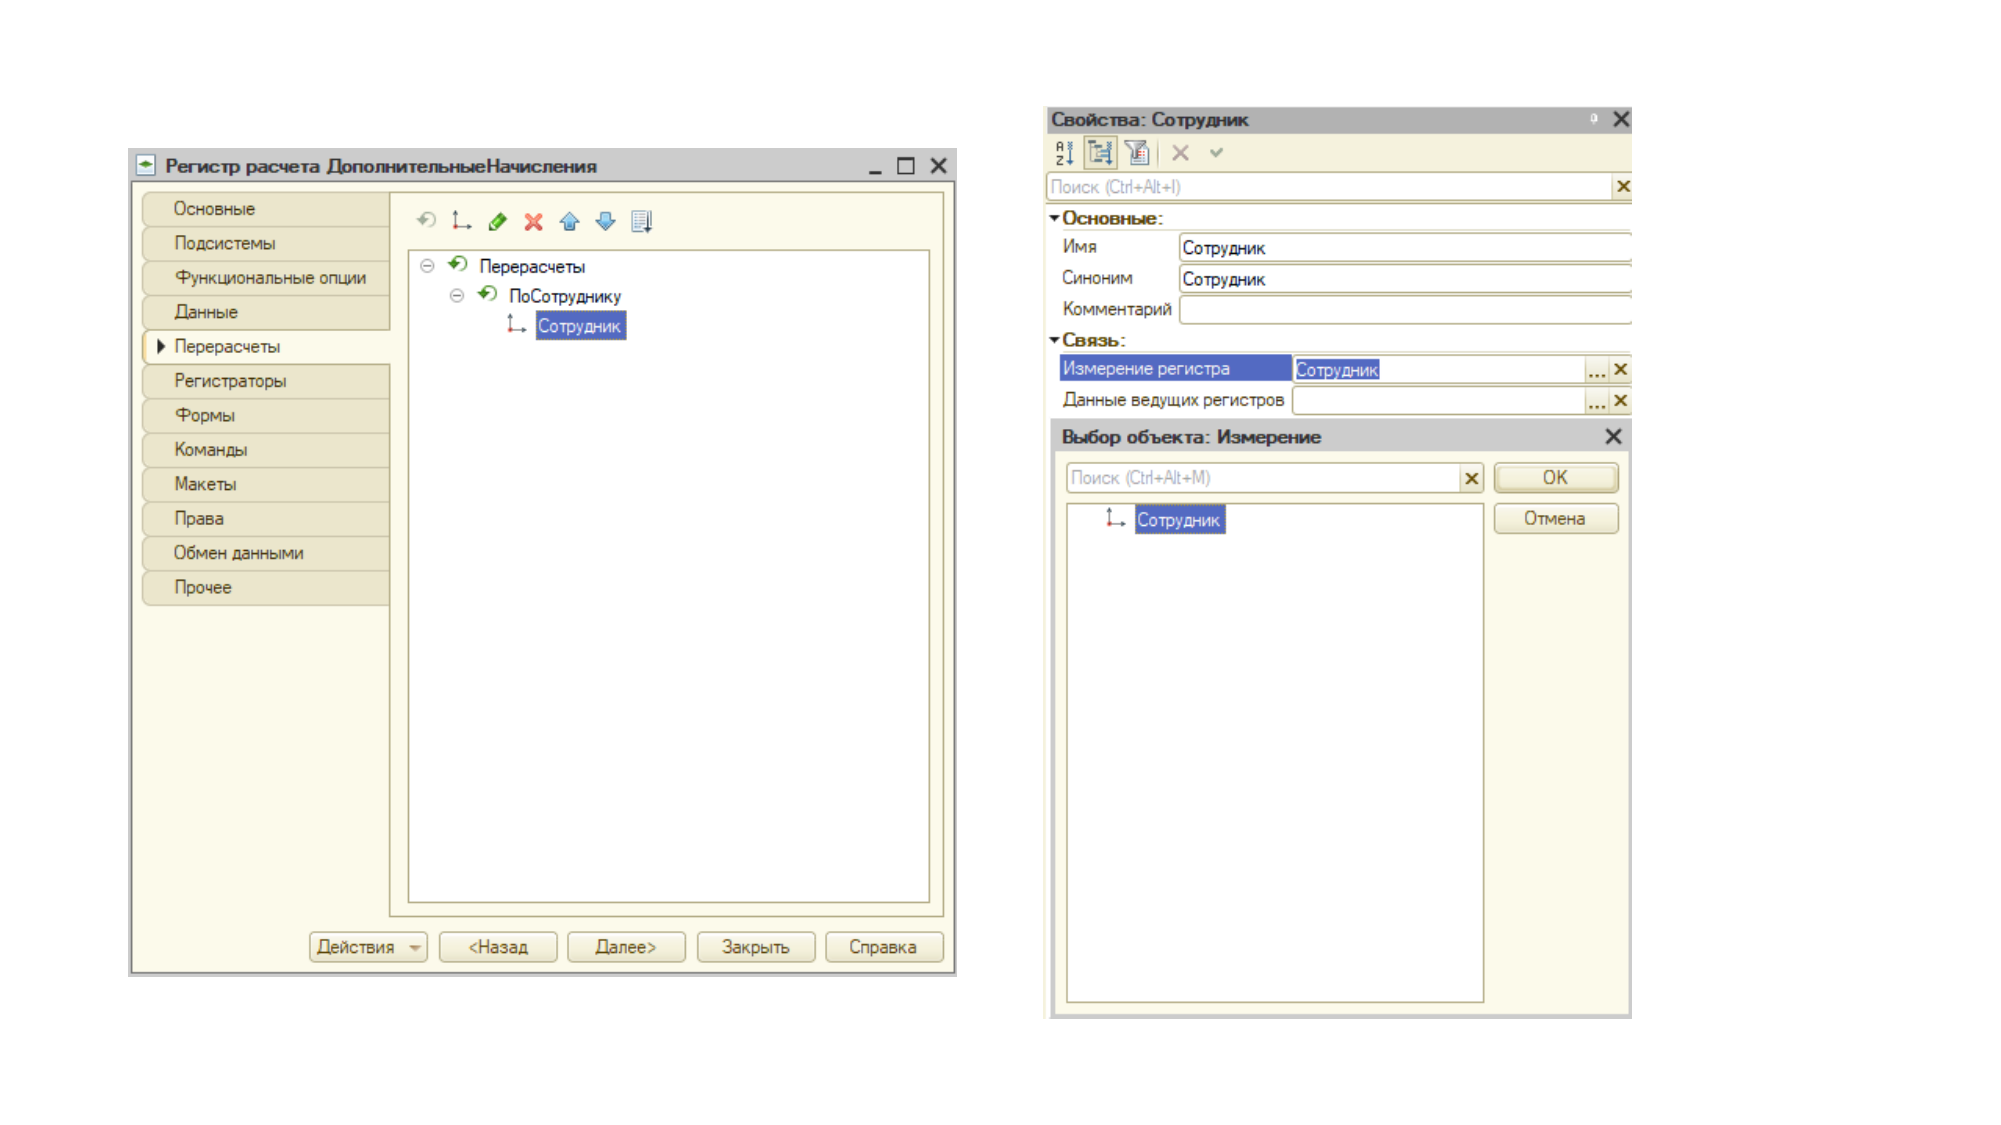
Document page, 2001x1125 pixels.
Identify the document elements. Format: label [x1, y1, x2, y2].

picture [1043, 106, 1632, 1019]
picture [128, 148, 957, 977]
